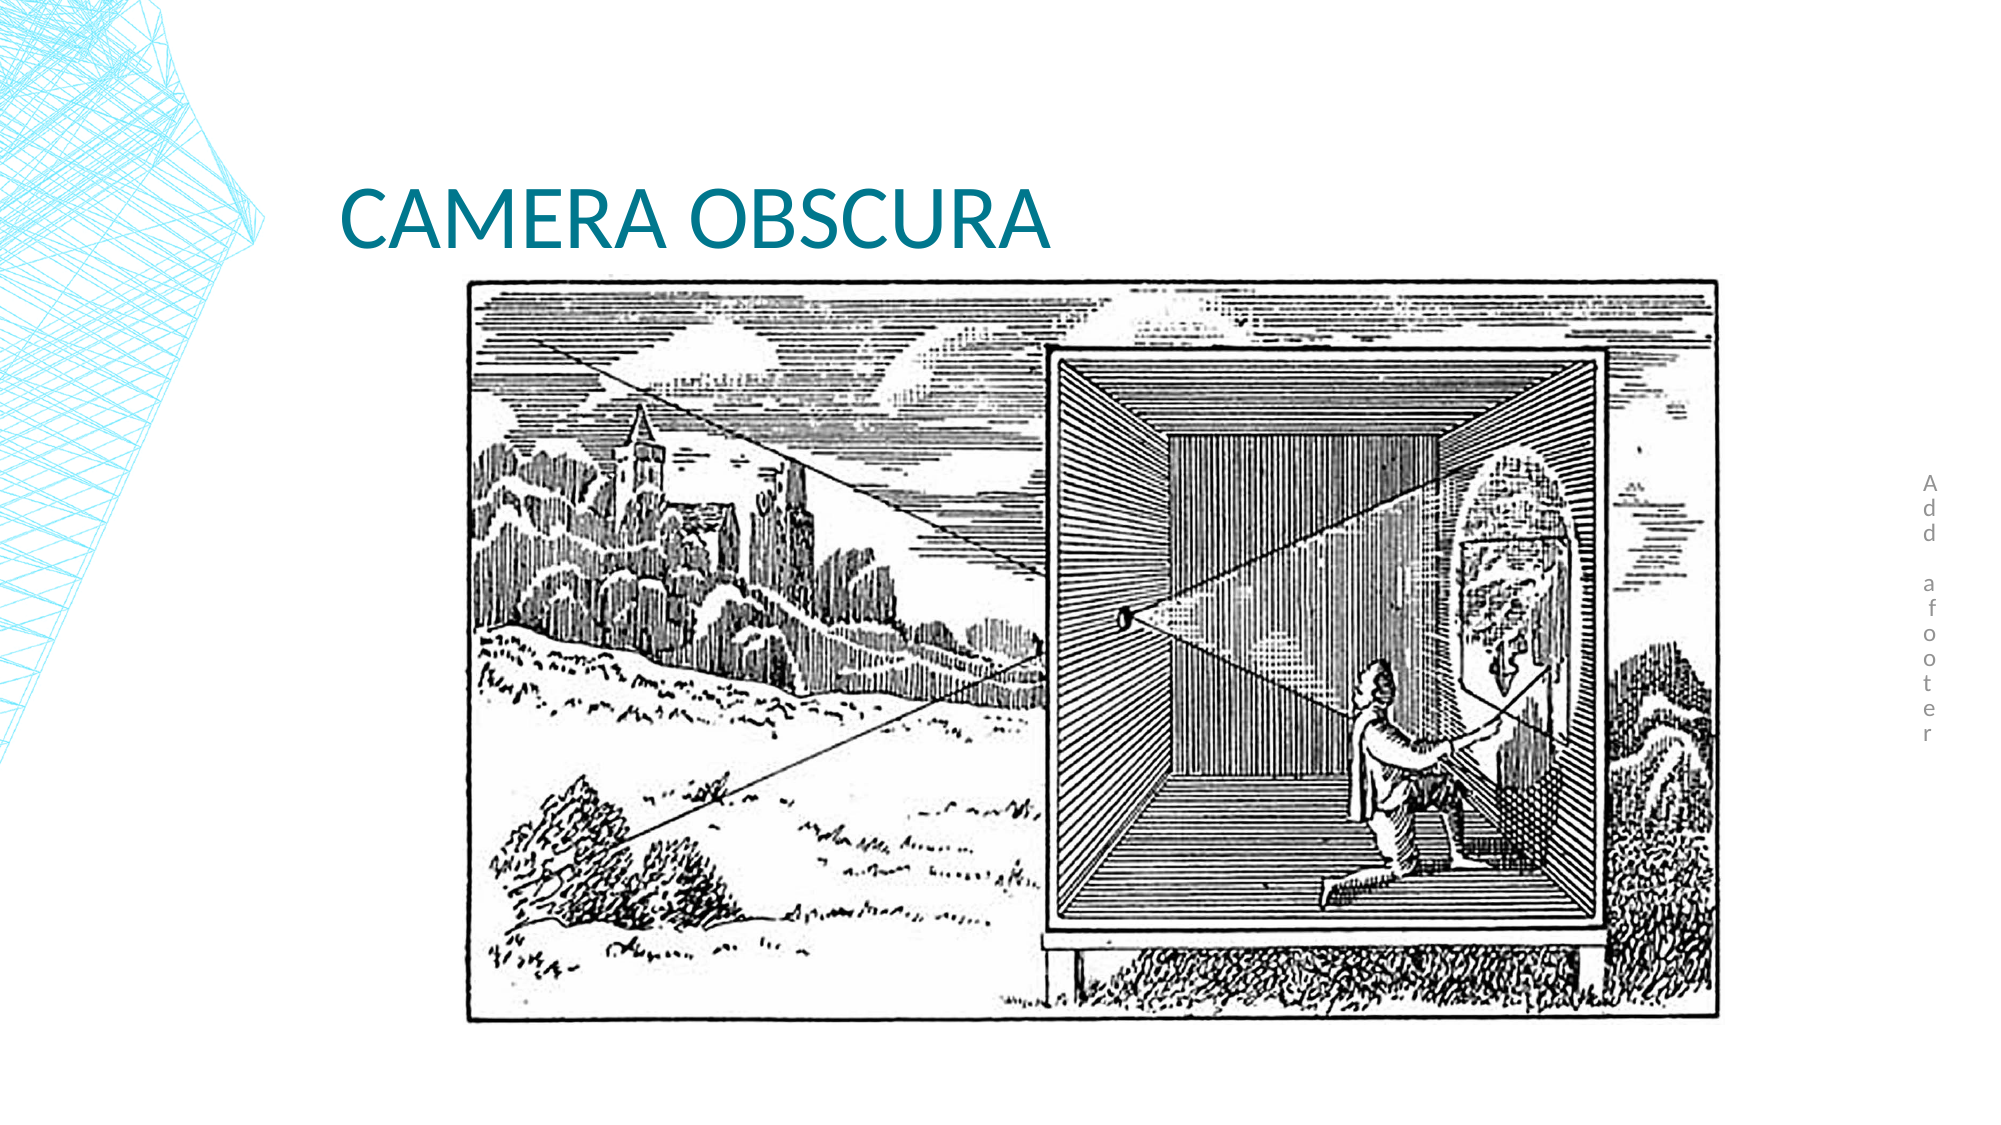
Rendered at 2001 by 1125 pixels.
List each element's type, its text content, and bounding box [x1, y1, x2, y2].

footer Add a footer [1908, 59, 1955, 904]
title Camera obscura [324, 62, 1863, 275]
picture [0, 0, 2001, 1125]
